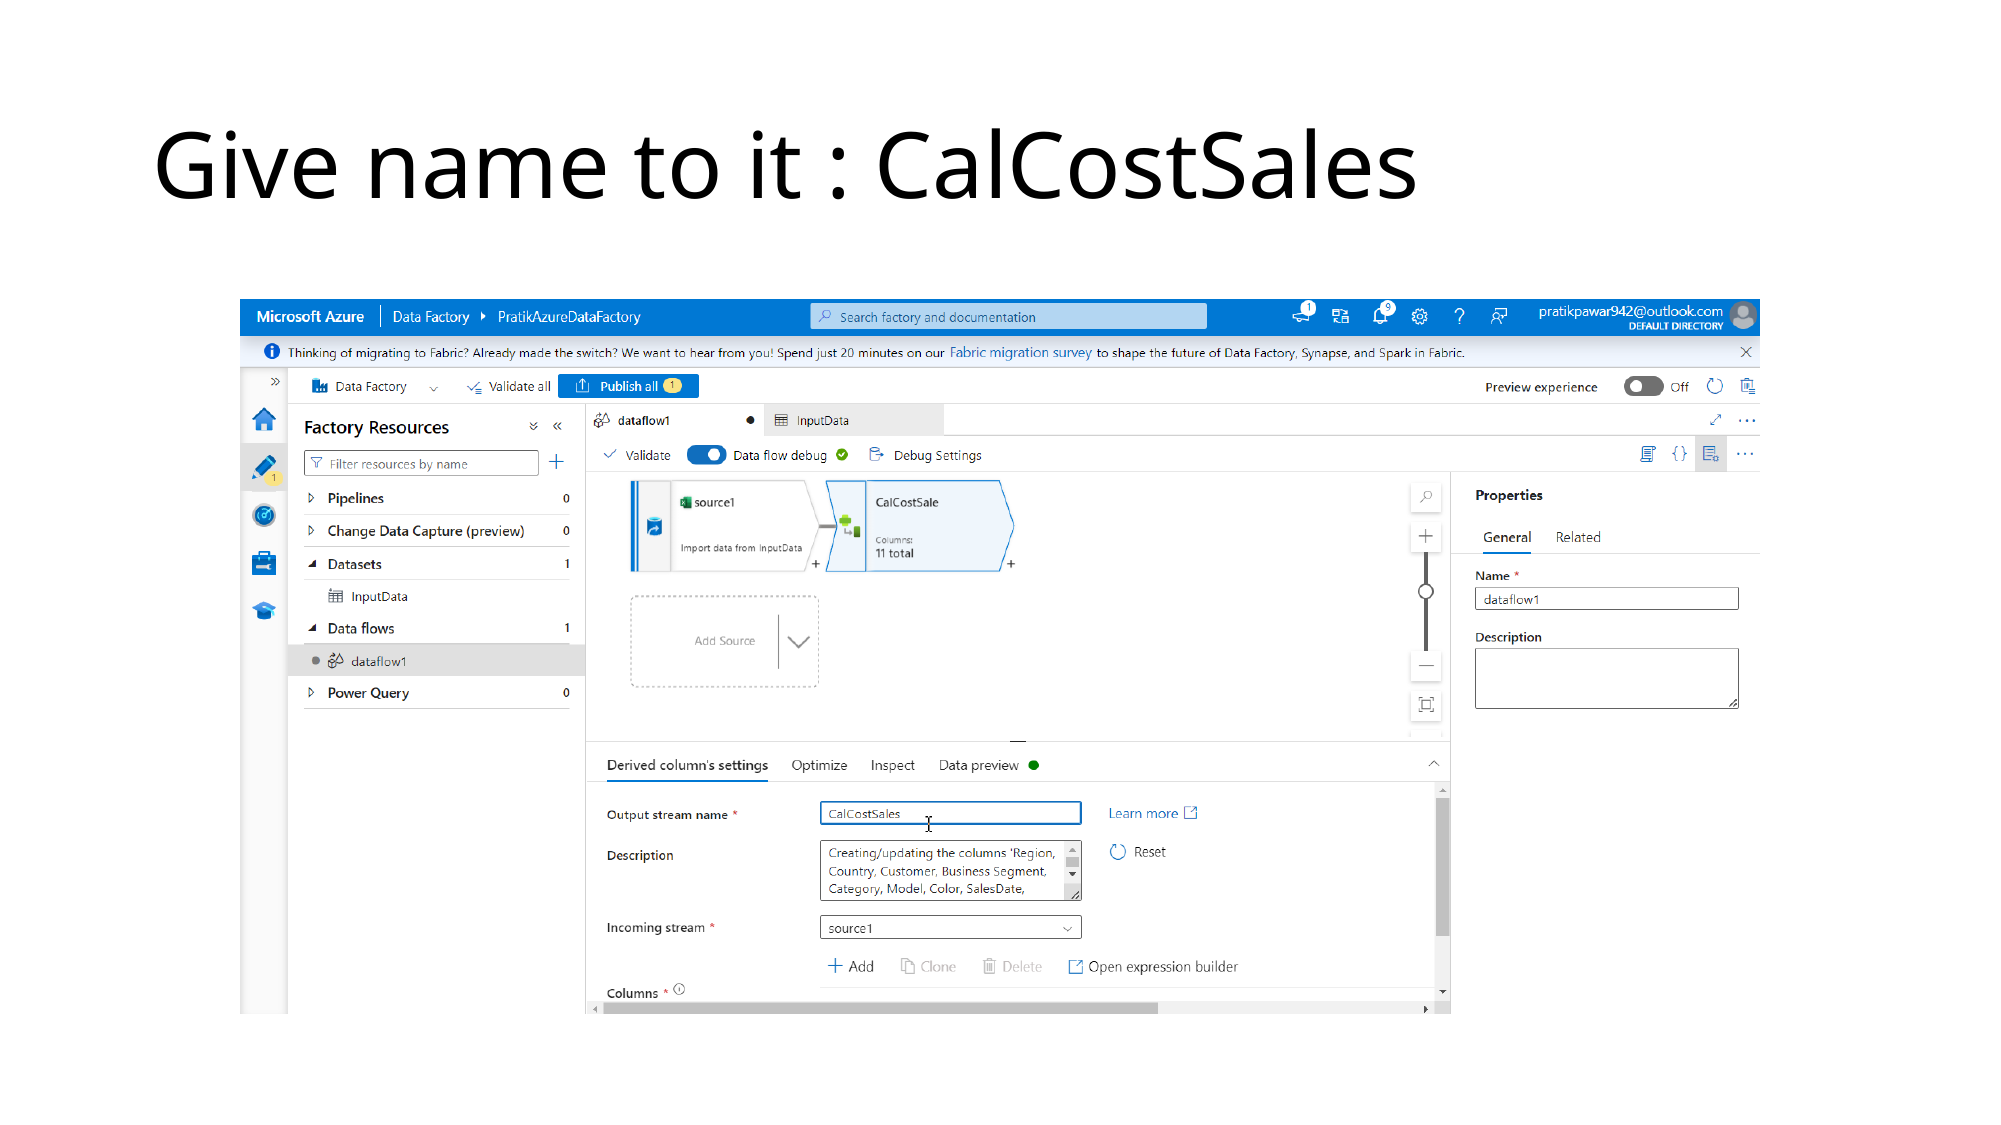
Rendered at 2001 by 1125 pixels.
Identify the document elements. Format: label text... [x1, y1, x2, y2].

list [240, 299, 1760, 1014]
title Give name to it : CalCostSales [137, 59, 1863, 278]
